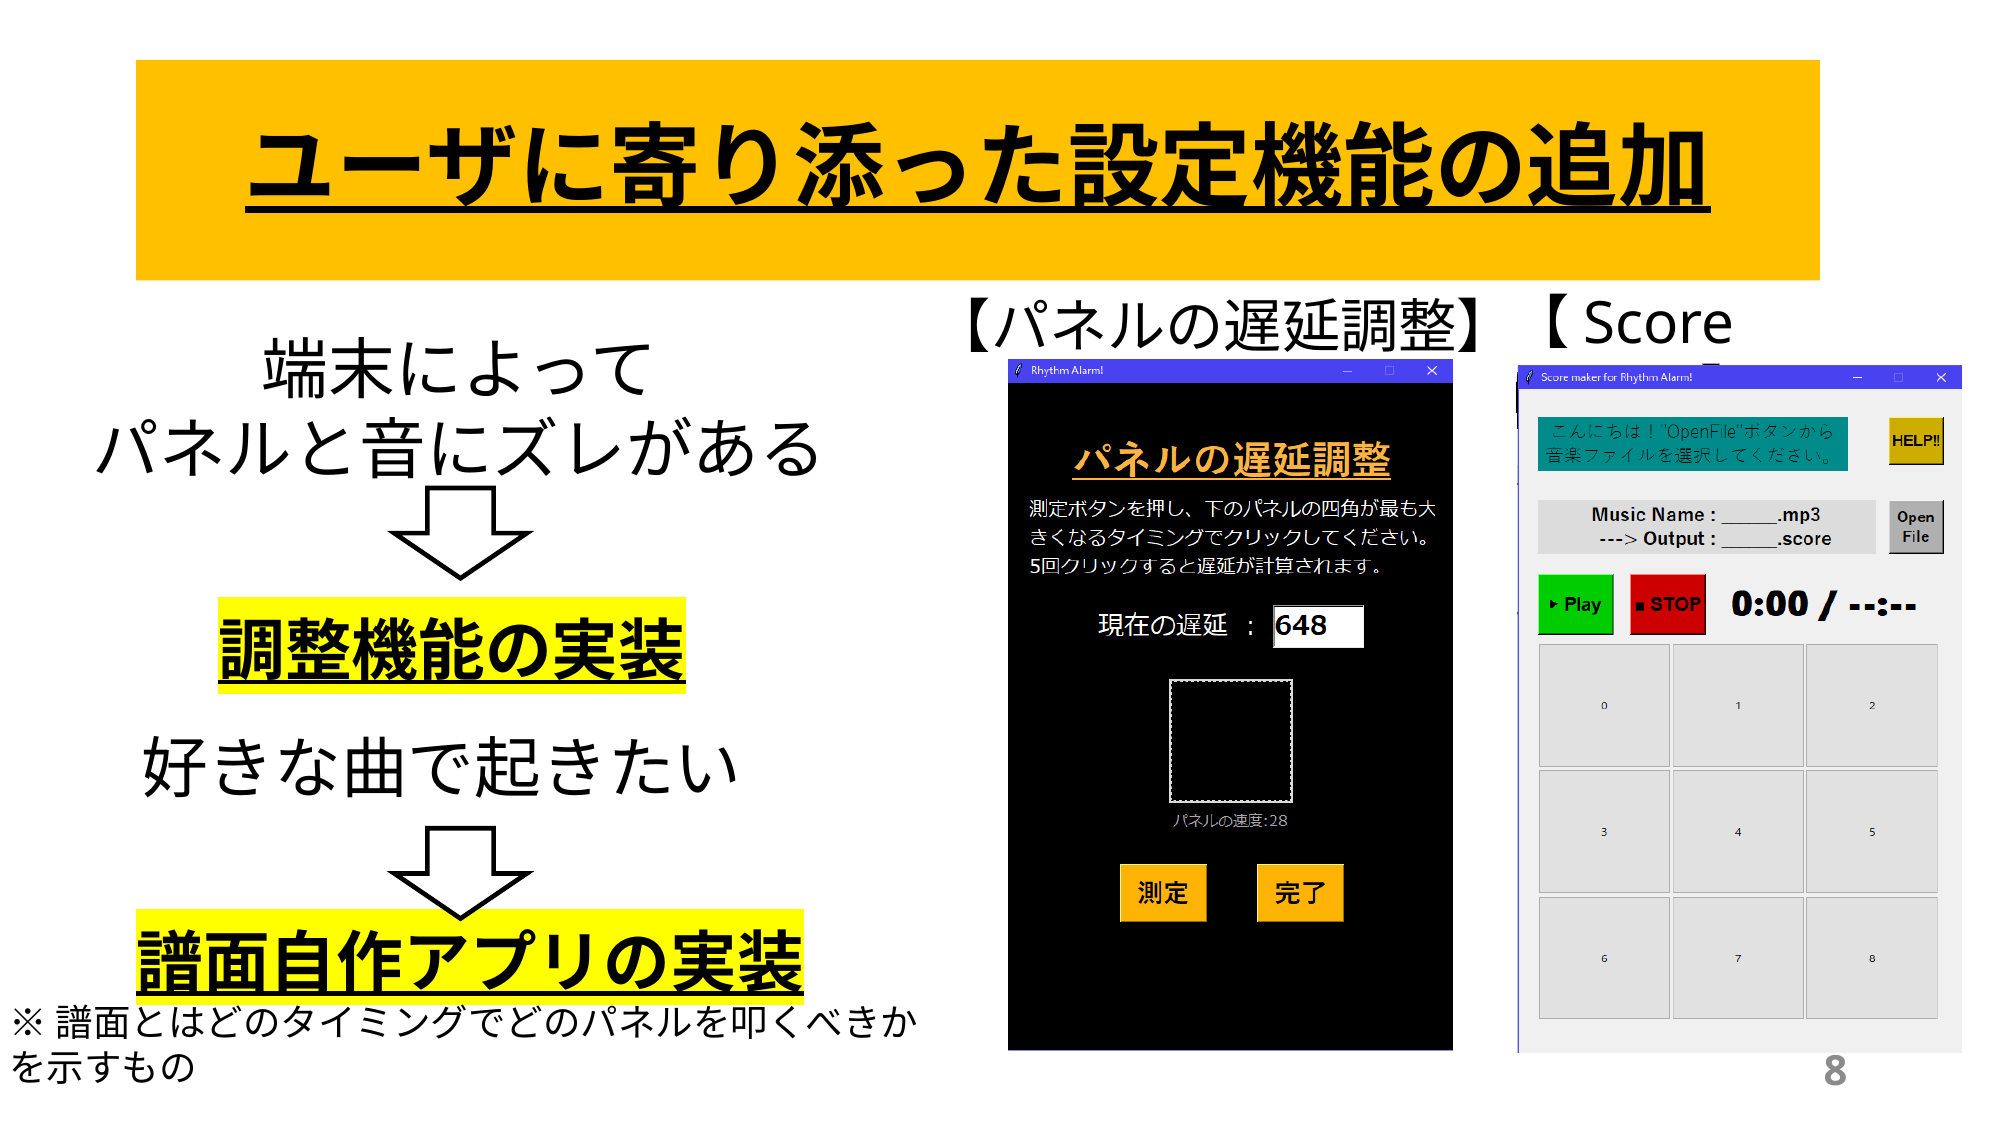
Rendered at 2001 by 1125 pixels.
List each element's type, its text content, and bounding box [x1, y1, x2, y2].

slide_number 8 [1412, 1042, 1863, 1103]
text_box 【パネルの遅延調整】 [918, 281, 1496, 367]
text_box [0, 440, 918, 752]
picture [1008, 359, 1453, 1051]
title ユーザに寄り添った設定機能の追加 [136, 59, 1820, 281]
text_box 【Score maker】 [1496, 277, 2000, 433]
picture [1517, 365, 1962, 1053]
text_box 端末によって パネルと音にズレがある [48, 319, 871, 440]
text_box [0, 752, 947, 1101]
